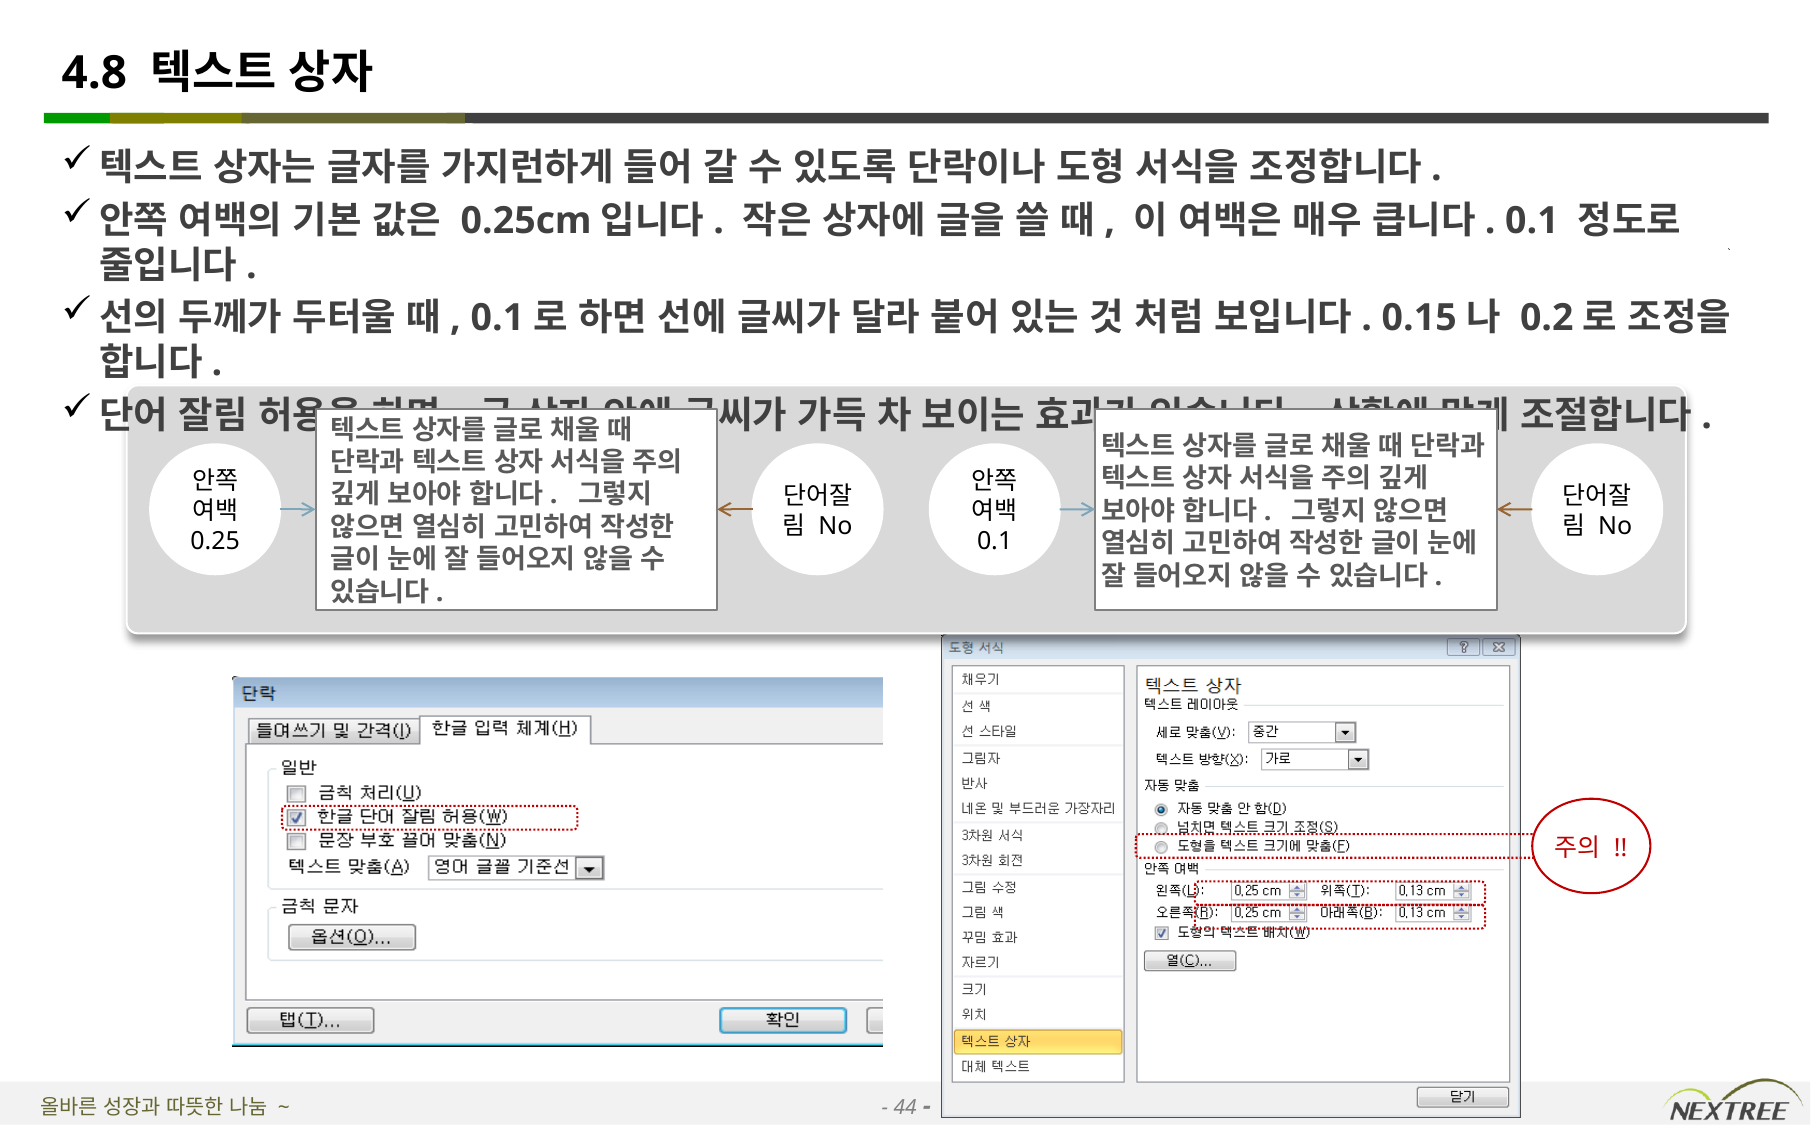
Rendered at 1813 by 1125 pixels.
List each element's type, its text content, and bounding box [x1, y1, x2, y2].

title 4.8 텍스트 상자 [55, 22, 1557, 118]
text_box 텍스트 상자를 글로 채울 때 단락과 텍스트 상자 서식을 주의 깊게 보아야 합니다. 그렇지 않으면 열심히 고민하여 작성한 글이 눈에 잘 들어오지 않을 수 있습니다. [315, 409, 718, 610]
text_box 텍스트 상자를 글로 채울 때 단락과 텍스트 상자 서식을 주의 깊게 보아야 합니다. 그렇지 않으면 열심히 고민하여 작성한 글이 눈에 잘 들어오지 않을 수 있습니다. [1095, 408, 1497, 610]
text_box 안쪽 여백 0.1 [929, 444, 1060, 575]
text_box 안쪽 여백 0.25 [150, 444, 281, 575]
list 텍스트 상자는 글자를 가지런하게 들어 갈 수 있도록 단락이나 도형 서식을 조정합니다. 안쪽 여백의 기본 값은 0.25cm입니다. 작은 상자에 글을 쓸 때, 이 여백은 매우 큽니다. 0.1 정도로 줄입니다. 선의 두께가 두터울 때, 0.1로 하면 선에 글씨가 달라 붙어 있는 것 처럼 보입니다. 0.15나 0.2로 조정을 합니다. 단어 잘림 허용을 하면, 글 상자 안에 글씨가 가득 차 보이는 효과가 있습니다. 상황에 맞게 조절합니다. [55, 137, 1757, 292]
picture [941, 633, 1521, 1118]
text_box 단어잘림 No [752, 444, 883, 575]
text_box [1525, 834, 1533, 858]
picture [1662, 1078, 1804, 1122]
text_box 주의 !! [1532, 798, 1651, 894]
text_box 단어잘림 No [1532, 444, 1663, 575]
text_box [126, 385, 1686, 634]
picture [232, 675, 883, 1048]
